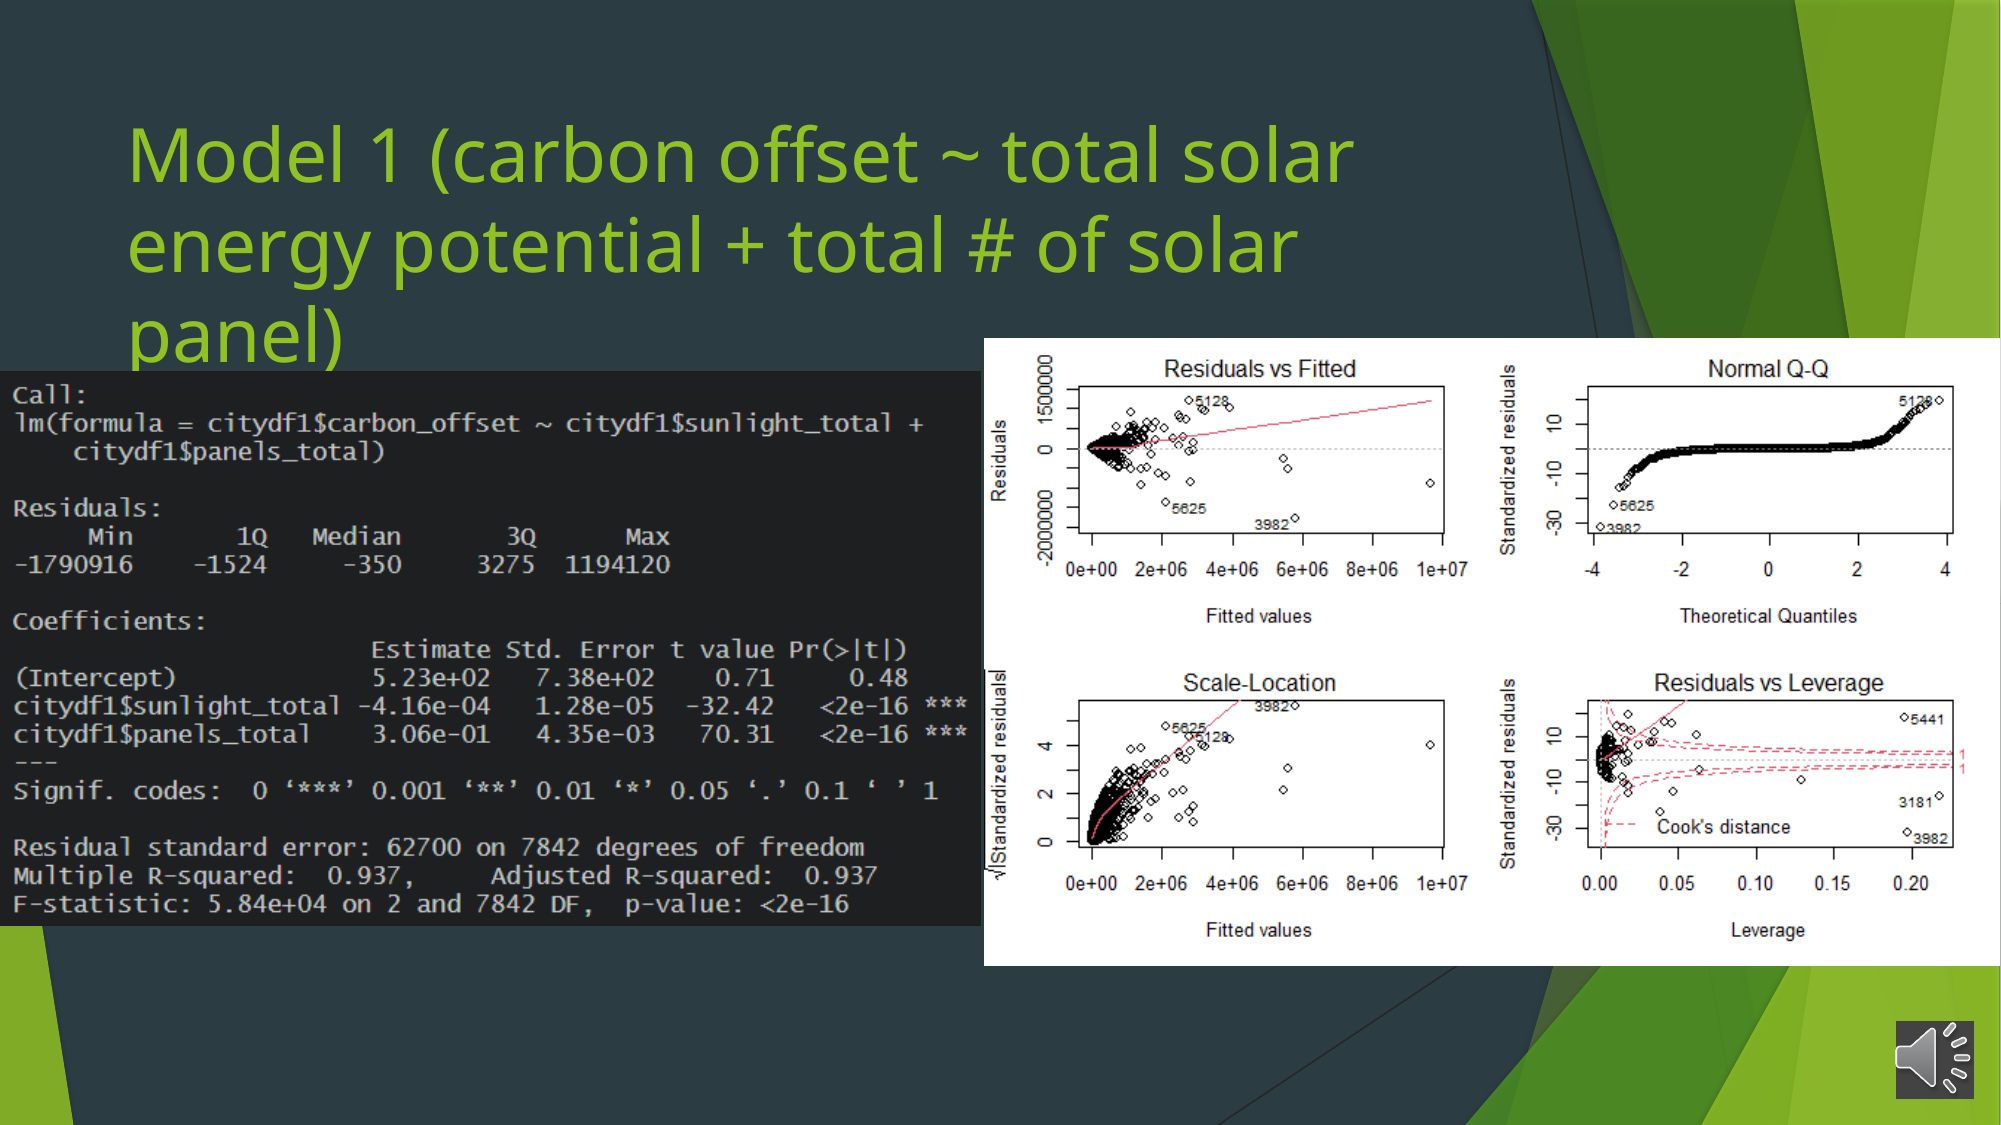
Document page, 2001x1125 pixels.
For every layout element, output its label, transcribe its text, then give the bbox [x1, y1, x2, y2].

picture [0, 371, 981, 927]
slide_number 18 [1864, 1050, 1977, 1111]
picture [1894, 1019, 1976, 1101]
title Model 1 (carbon offset ~ total solar energy potential + total # of solar panel) [111, 99, 1522, 317]
picture [983, 337, 2000, 967]
